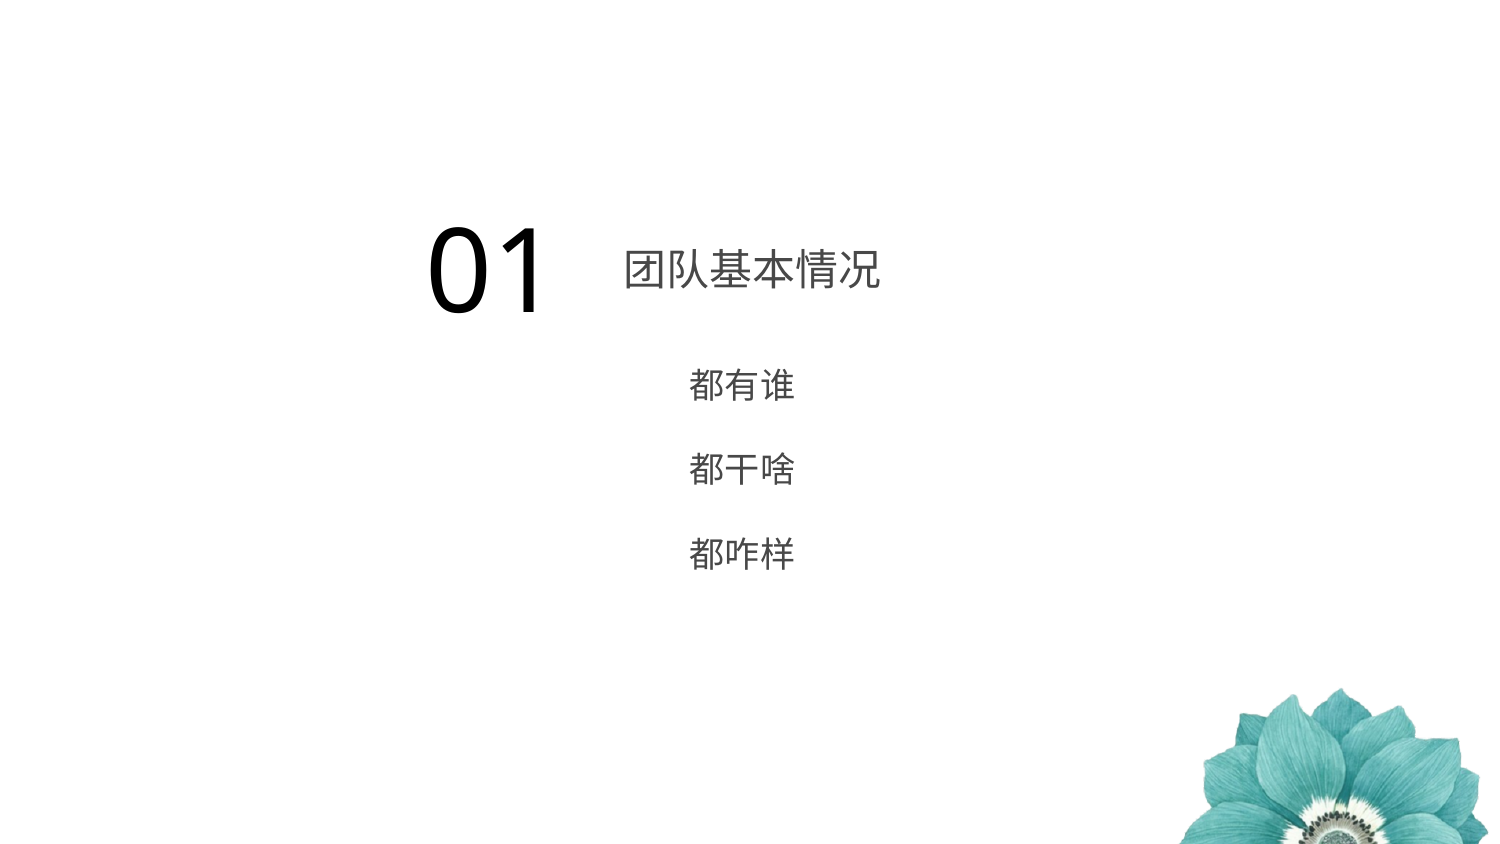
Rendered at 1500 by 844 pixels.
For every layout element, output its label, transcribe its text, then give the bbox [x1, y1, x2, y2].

text_box 团队基本情况 [651, 242, 968, 294]
text_box 都有谁 都干啥 都咋样 [527, 363, 958, 575]
picture [1174, 687, 1489, 844]
text_box 01 [334, 194, 651, 336]
